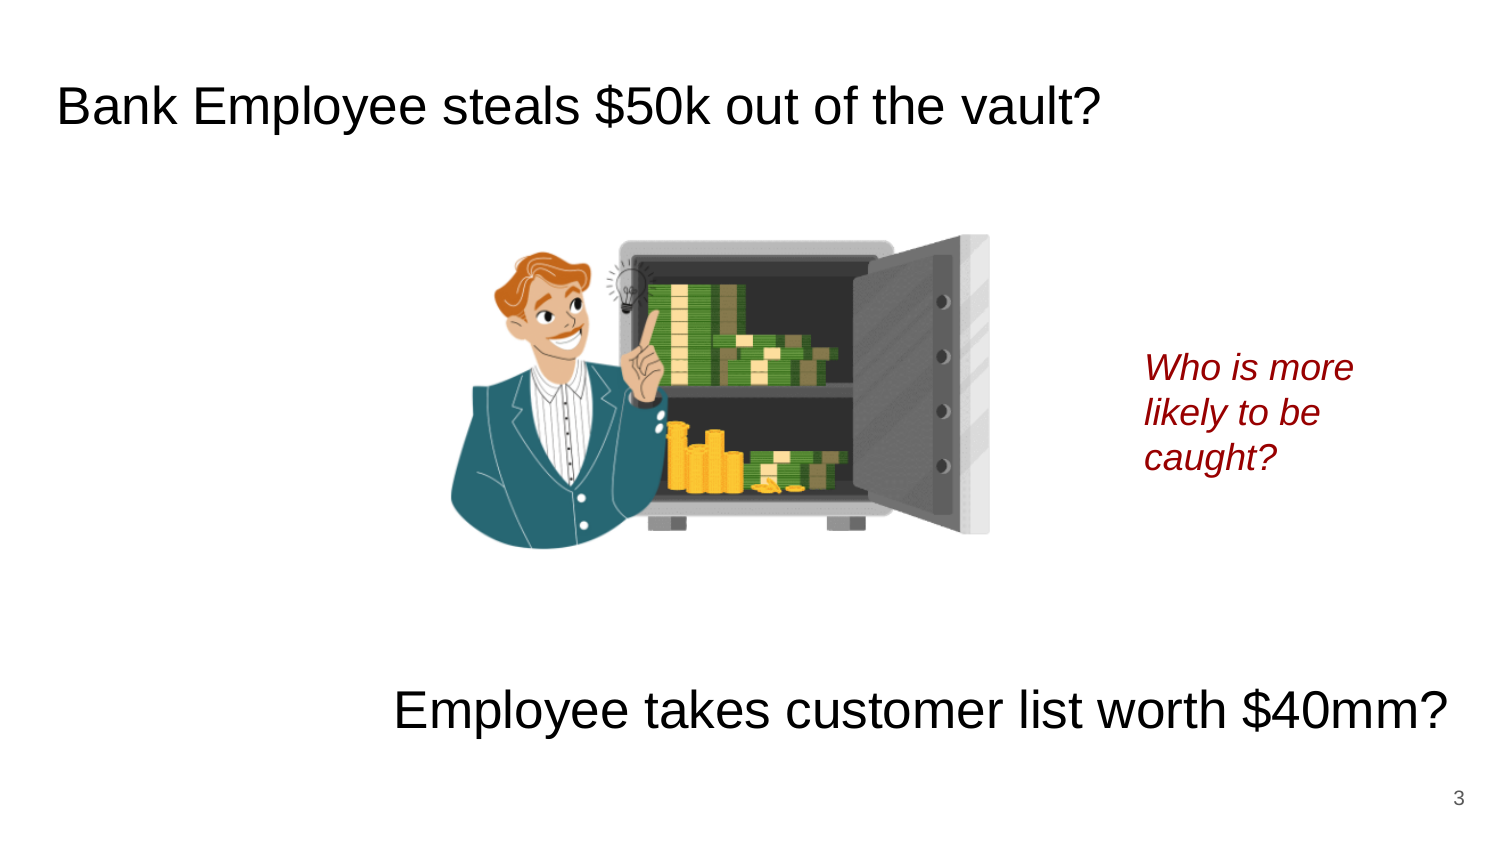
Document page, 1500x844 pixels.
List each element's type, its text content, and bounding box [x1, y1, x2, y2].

picture [416, 191, 1065, 620]
text_box Who is more likely to be caught? [1129, 327, 1460, 518]
title Bank Employee steals $50k out of the vault? [41, 56, 1440, 151]
slide_number ‹#› [1389, 764, 1480, 830]
title Employee takes customer list worth $40mm? [379, 660, 1500, 755]
